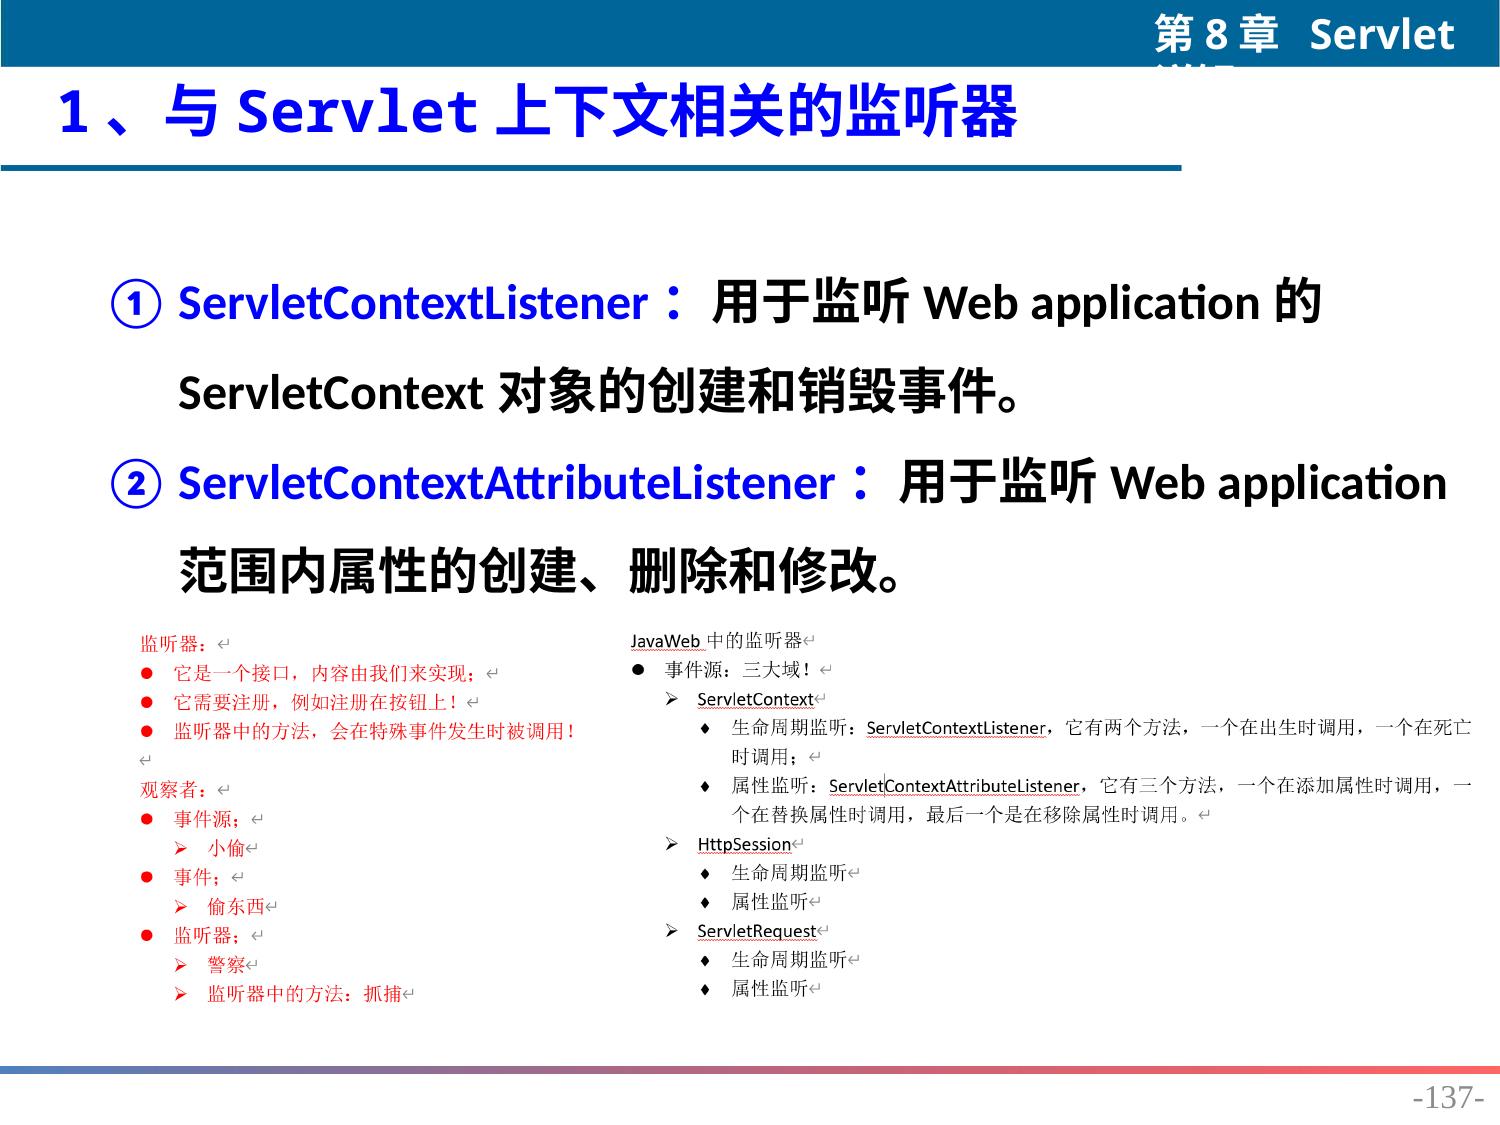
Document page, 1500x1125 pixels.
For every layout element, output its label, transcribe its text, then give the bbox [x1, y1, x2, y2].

list 1、与Servlet上下文相关的监听器 [41, 66, 1068, 166]
picture [1496, 0, 1500, 67]
picture [121, 623, 578, 1008]
list ServletContextListener：用于监听Web application的ServletContext对象的创建和销毁事件。 ServletContextAttributeListener：用于监听Web application范围内属性的创建、删除和修改。 [88, 231, 1483, 1047]
picture [619, 621, 1497, 1009]
slide_number -137- [1149, 1065, 1500, 1125]
